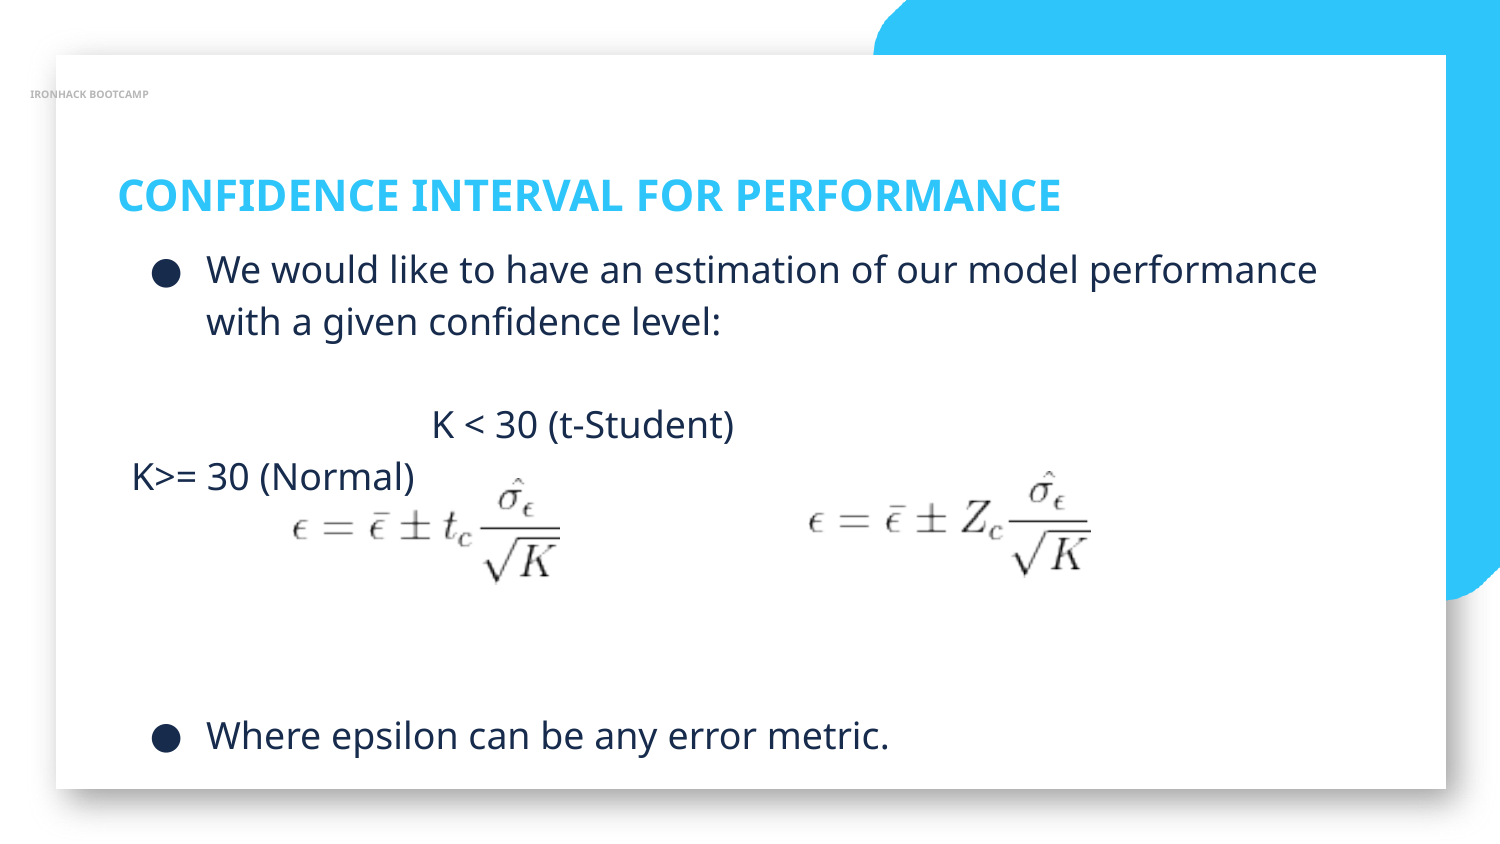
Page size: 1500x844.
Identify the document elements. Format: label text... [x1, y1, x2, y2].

text_box IRONHACK BOOTCAMP [15, 71, 354, 108]
picture [0, 0, 1500, 844]
text_box CONFIDENCE INTERVAL FOR PERFORMANCE [102, 153, 1423, 270]
text_box We would like to have an estimation of our model performance with a given confidence level: K < 30 (t-Student) K>= 30 (Normal) Where epsilon can be any error metric. [115, 224, 1389, 708]
